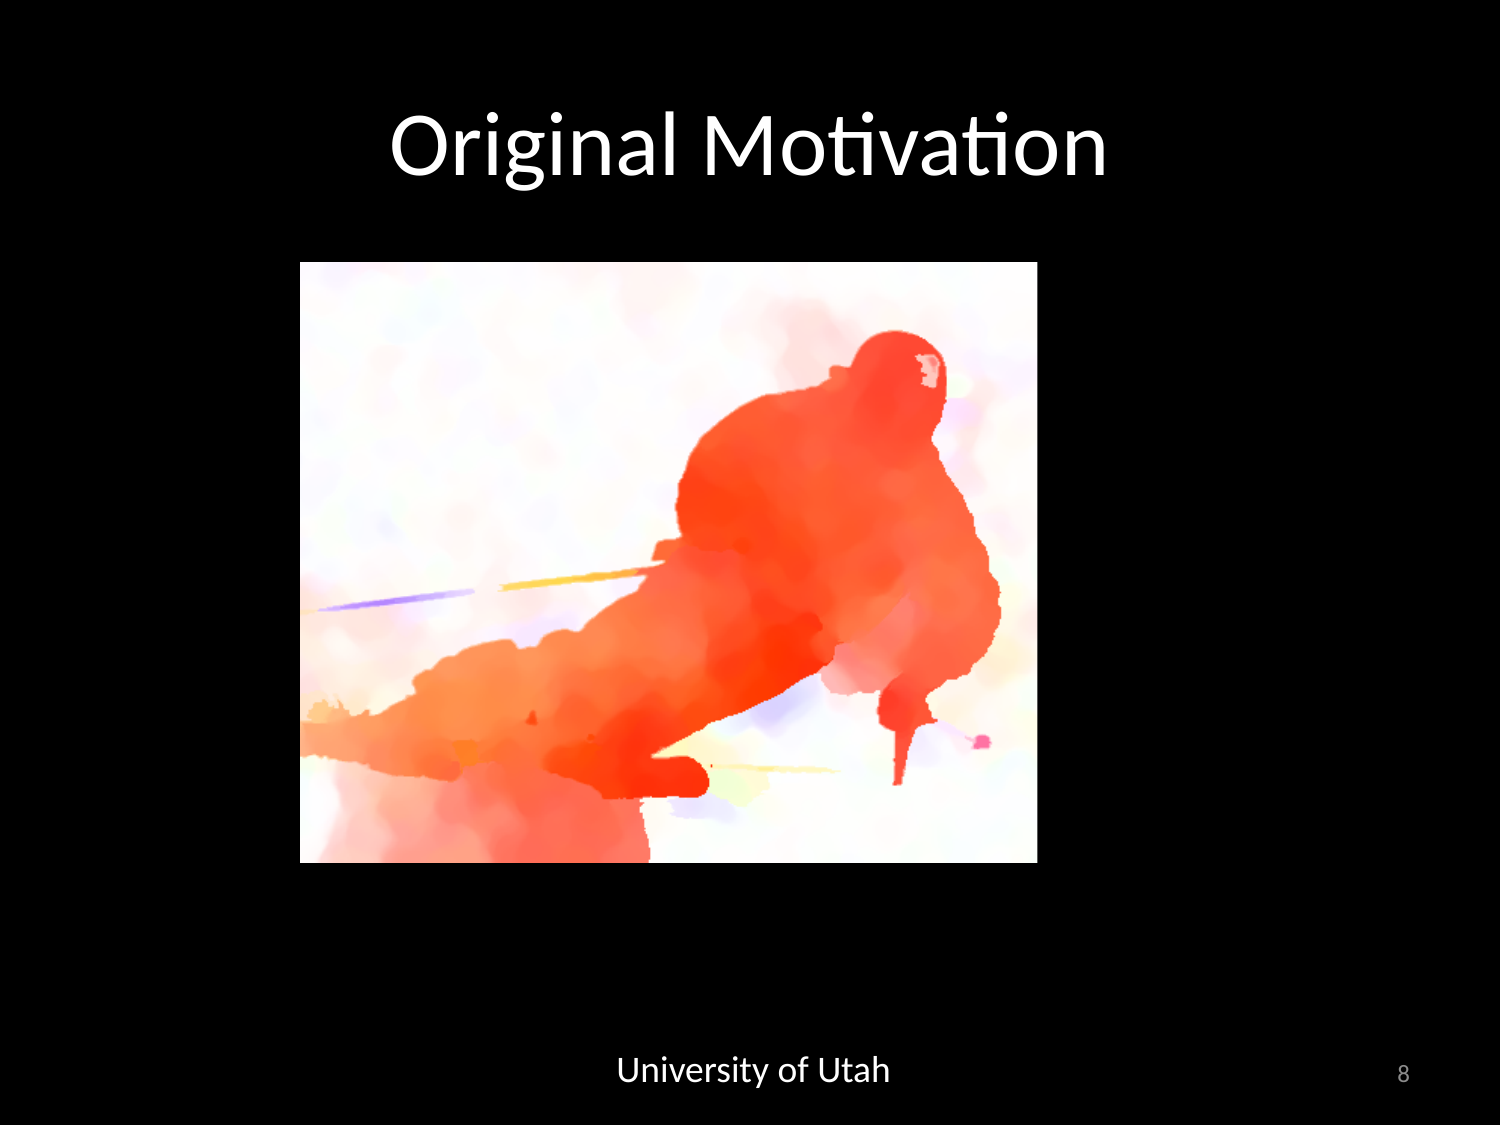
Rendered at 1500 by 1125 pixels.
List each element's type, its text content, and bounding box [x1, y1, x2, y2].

slide_number 8 [1074, 1042, 1425, 1103]
text_box Original Motivation [74, 45, 1425, 233]
picture [299, 262, 1038, 863]
text_box University of Utah [601, 1037, 907, 1098]
